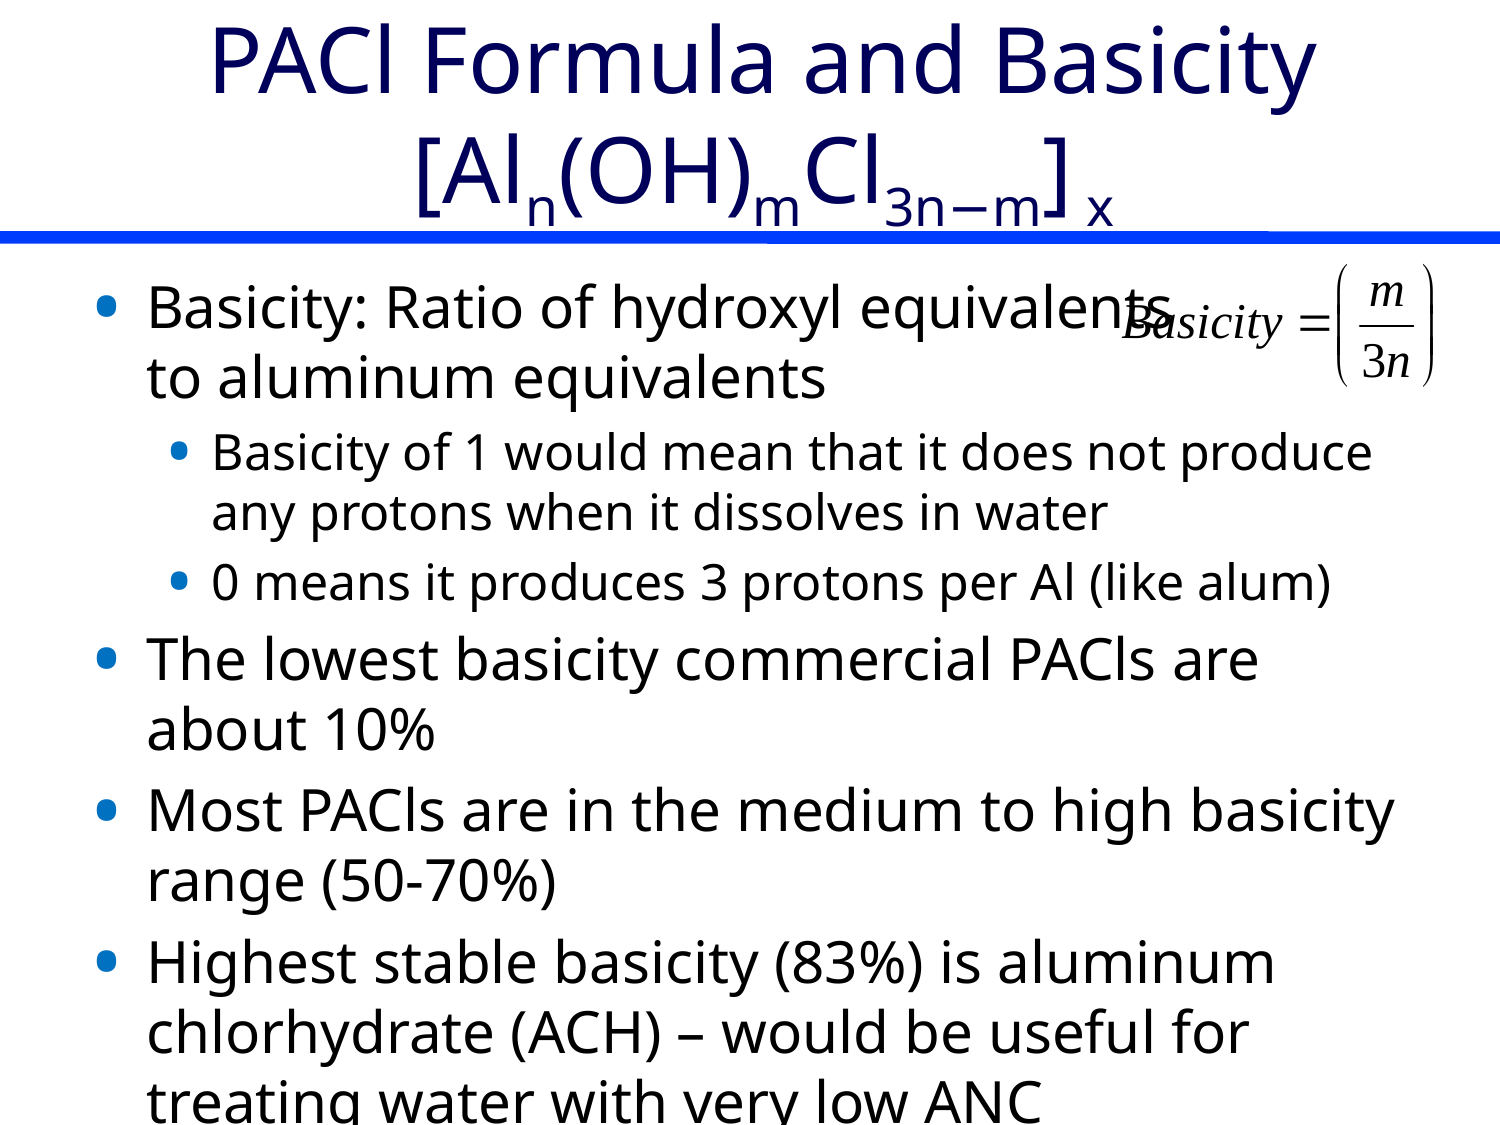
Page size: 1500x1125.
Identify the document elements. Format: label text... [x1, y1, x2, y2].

list Basicity: Ratio of hydroxyl equivalents to aluminum equivalents Basicity of 1 would mean that it does not produce any protons when it dissolves in water 0 means it produces 3 protons per Al (like alum) The lowest basicity commercial PACls are about 10% Most PACls are in the medium to high basicity range (50-70%) Highest stable basicity (83%) is aluminum chlorhydrate (ACH) – would be useful for treating water with very low ANC [74, 262, 1426, 1006]
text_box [1116, 258, 1444, 393]
title PACl Formula and Basicity [Aln(OH)mCl3n−m] x [69, 25, 1458, 213]
